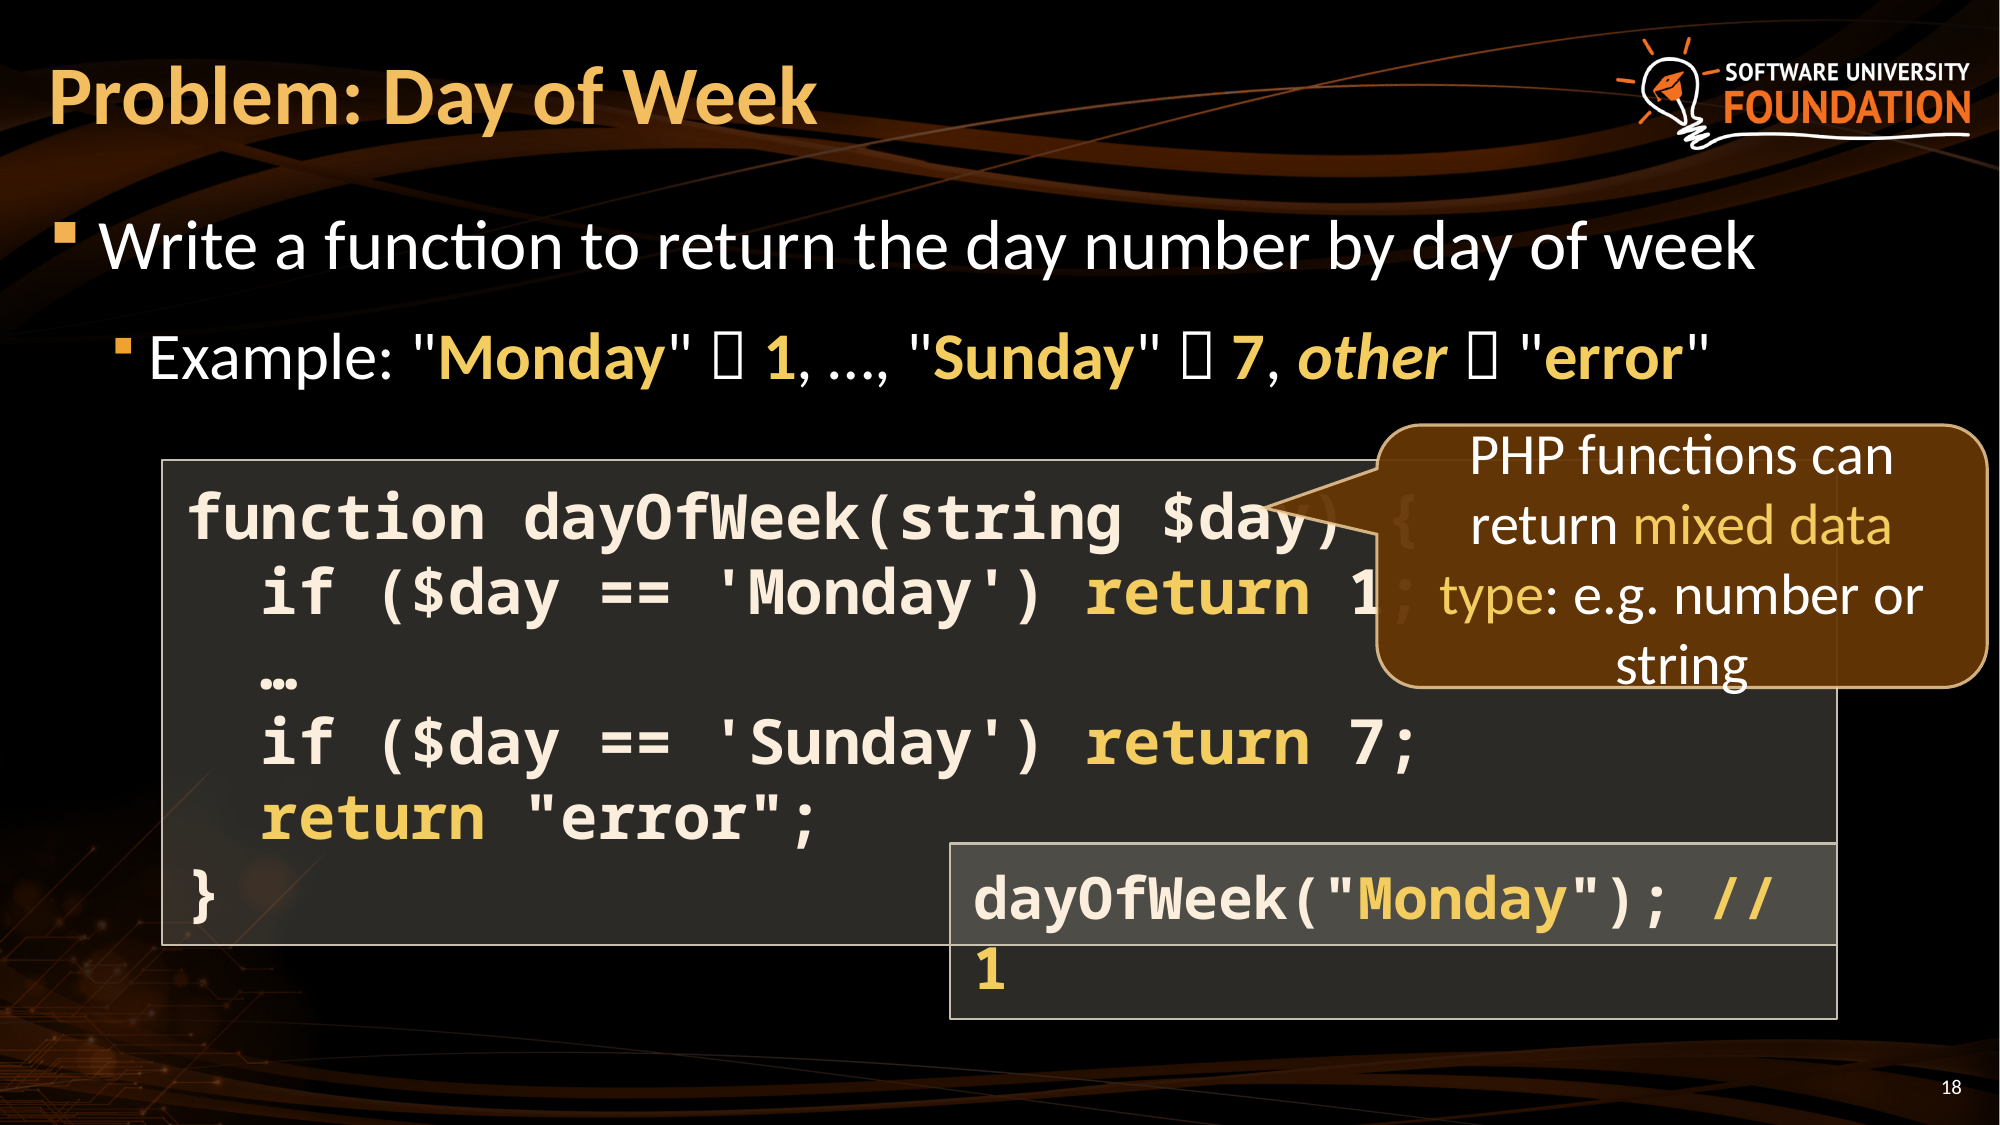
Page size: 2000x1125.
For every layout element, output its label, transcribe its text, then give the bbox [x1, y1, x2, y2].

text_box PHP functions can return mixed data type: e.g. number or string [1260, 423, 1989, 689]
list Write a function to return the day number by day of week Example: "Monday"  1, …, "Sunday"  7, other  "error" [31, 188, 1968, 1103]
title Problem: Day of Week [30, 6, 1602, 189]
text_box dayOfWeek("Monday"); // 1 [949, 843, 1838, 1019]
text_box function dayOfWeek(string $day) { if ($day == 'Monday') return 1; … if ($day == 'Sunday') return 7; return "error"; } [162, 459, 1838, 945]
picture [0, 0, 2000, 1125]
